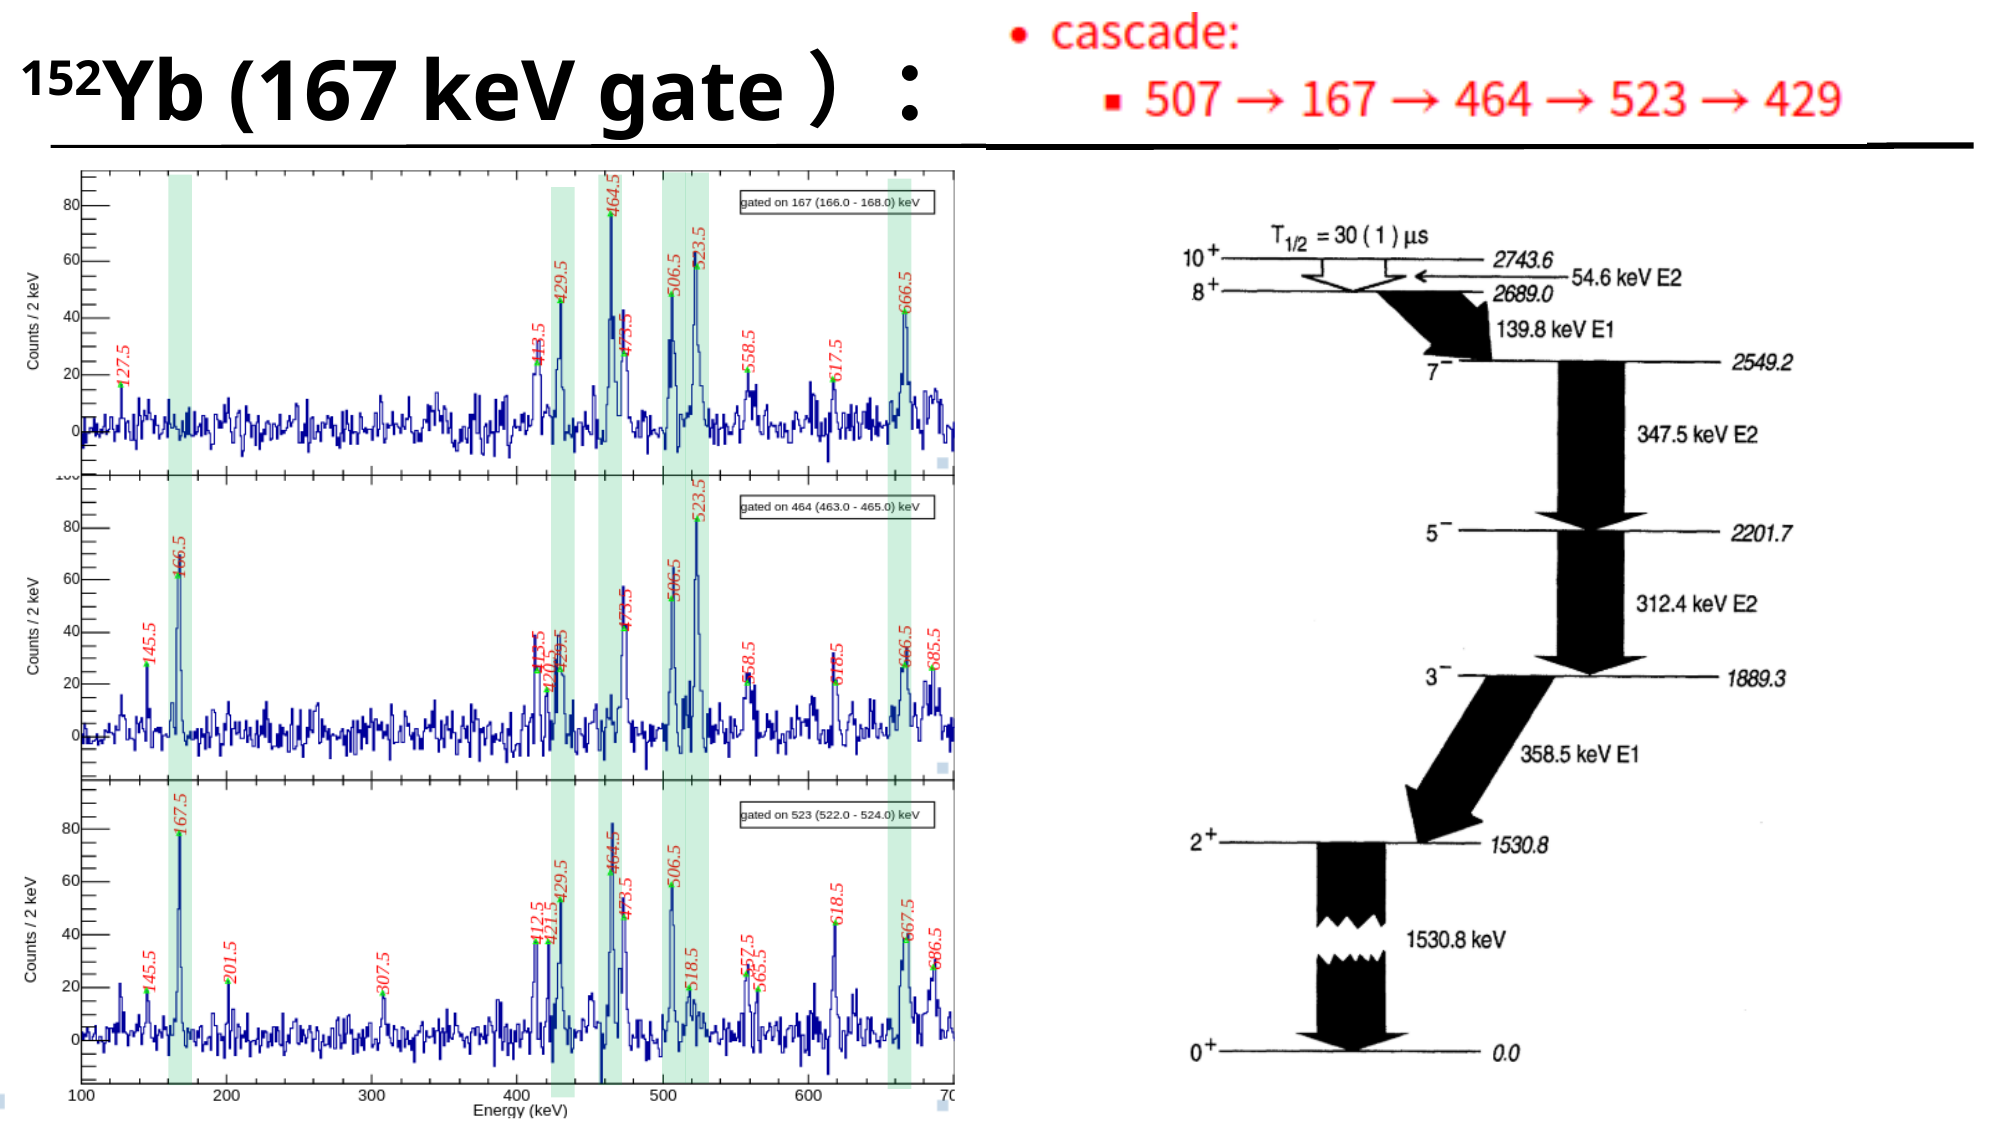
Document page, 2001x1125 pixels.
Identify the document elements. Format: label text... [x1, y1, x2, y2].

picture [986, 12, 1867, 144]
picture [1159, 187, 1810, 1073]
text_box 152Yb (167 keV gate）： [4, 0, 2000, 146]
picture [0, 148, 986, 1125]
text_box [50, 145, 1974, 149]
